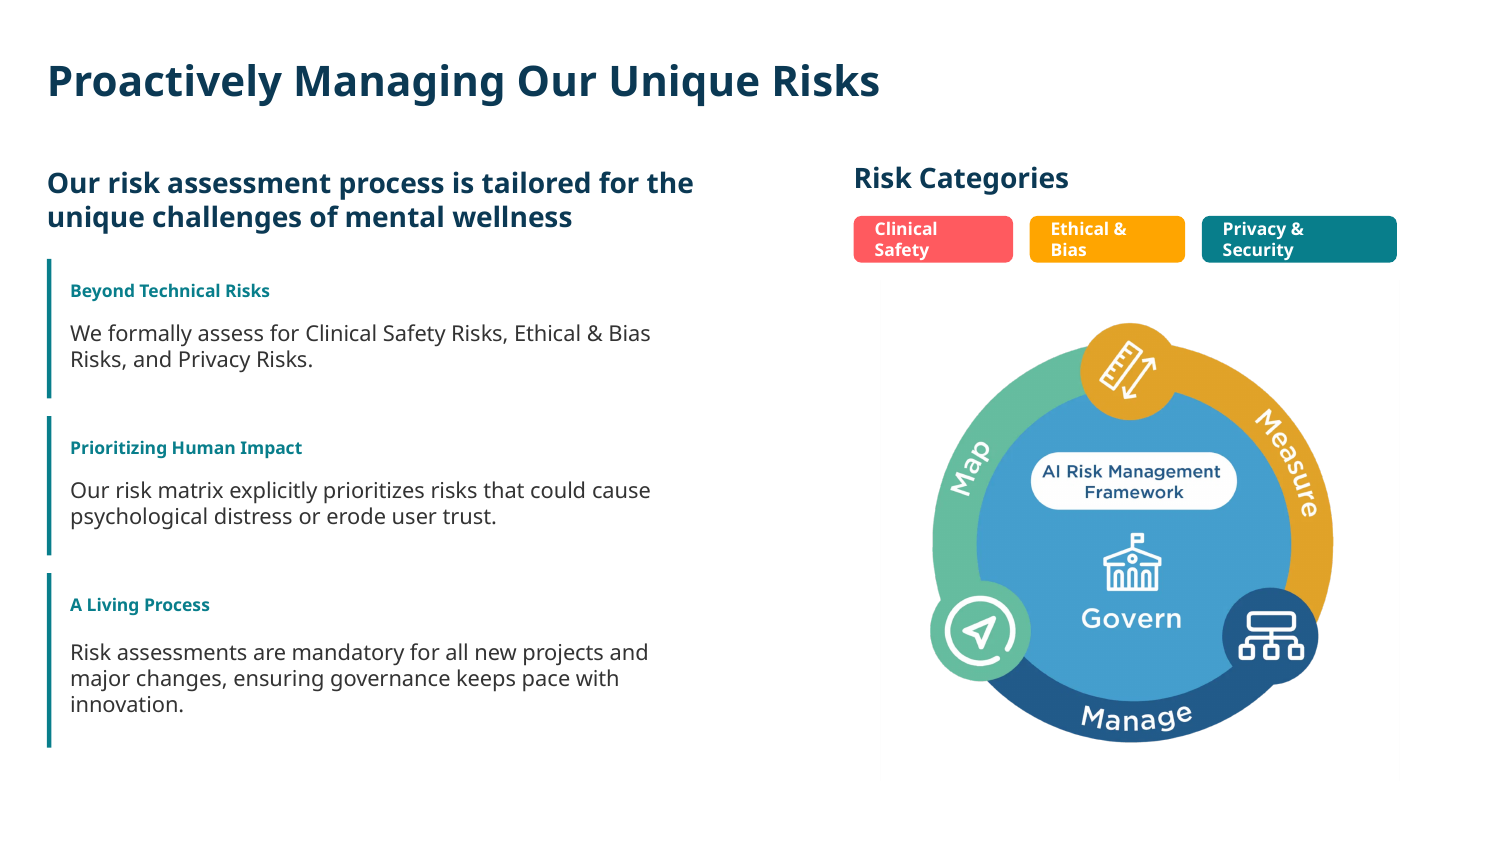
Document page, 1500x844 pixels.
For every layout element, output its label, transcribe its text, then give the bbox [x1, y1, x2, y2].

text_box [46, 573, 52, 748]
text_box Our risk assessment process is tailored for the unique challenges of mental wellness [46, 165, 727, 233]
text_box Prioritizing Human Impact [70, 437, 704, 459]
text_box [52, 573, 727, 748]
text_box [46, 258, 52, 399]
text_box [46, 416, 52, 556]
picture [880, 280, 1401, 781]
text_box We formally assess for Clinical Safety Risks, Ethical & Bias Risks, and Privacy Risks. [70, 319, 704, 372]
text_box Ethical & Bias [1029, 207, 1186, 272]
text_box Risk Categories [853, 160, 1500, 195]
text_box Clinical Safety [853, 207, 1014, 272]
text_box Our risk matrix explicitly prioritizes risks that could cause psychological distress or erode user trust. [70, 476, 704, 529]
text_box [52, 258, 727, 399]
text_box Privacy & Security [1201, 207, 1397, 272]
text_box Proactively Managing Our Unique Risks [46, 53, 1454, 119]
text_box Beyond Technical Risks [70, 280, 704, 302]
text_box [52, 416, 727, 556]
text_box A Living Process [70, 594, 704, 616]
text_box Risk assessments are mandatory for all new projects and major changes, ensuring governance keeps pace with innovation. [70, 638, 704, 717]
